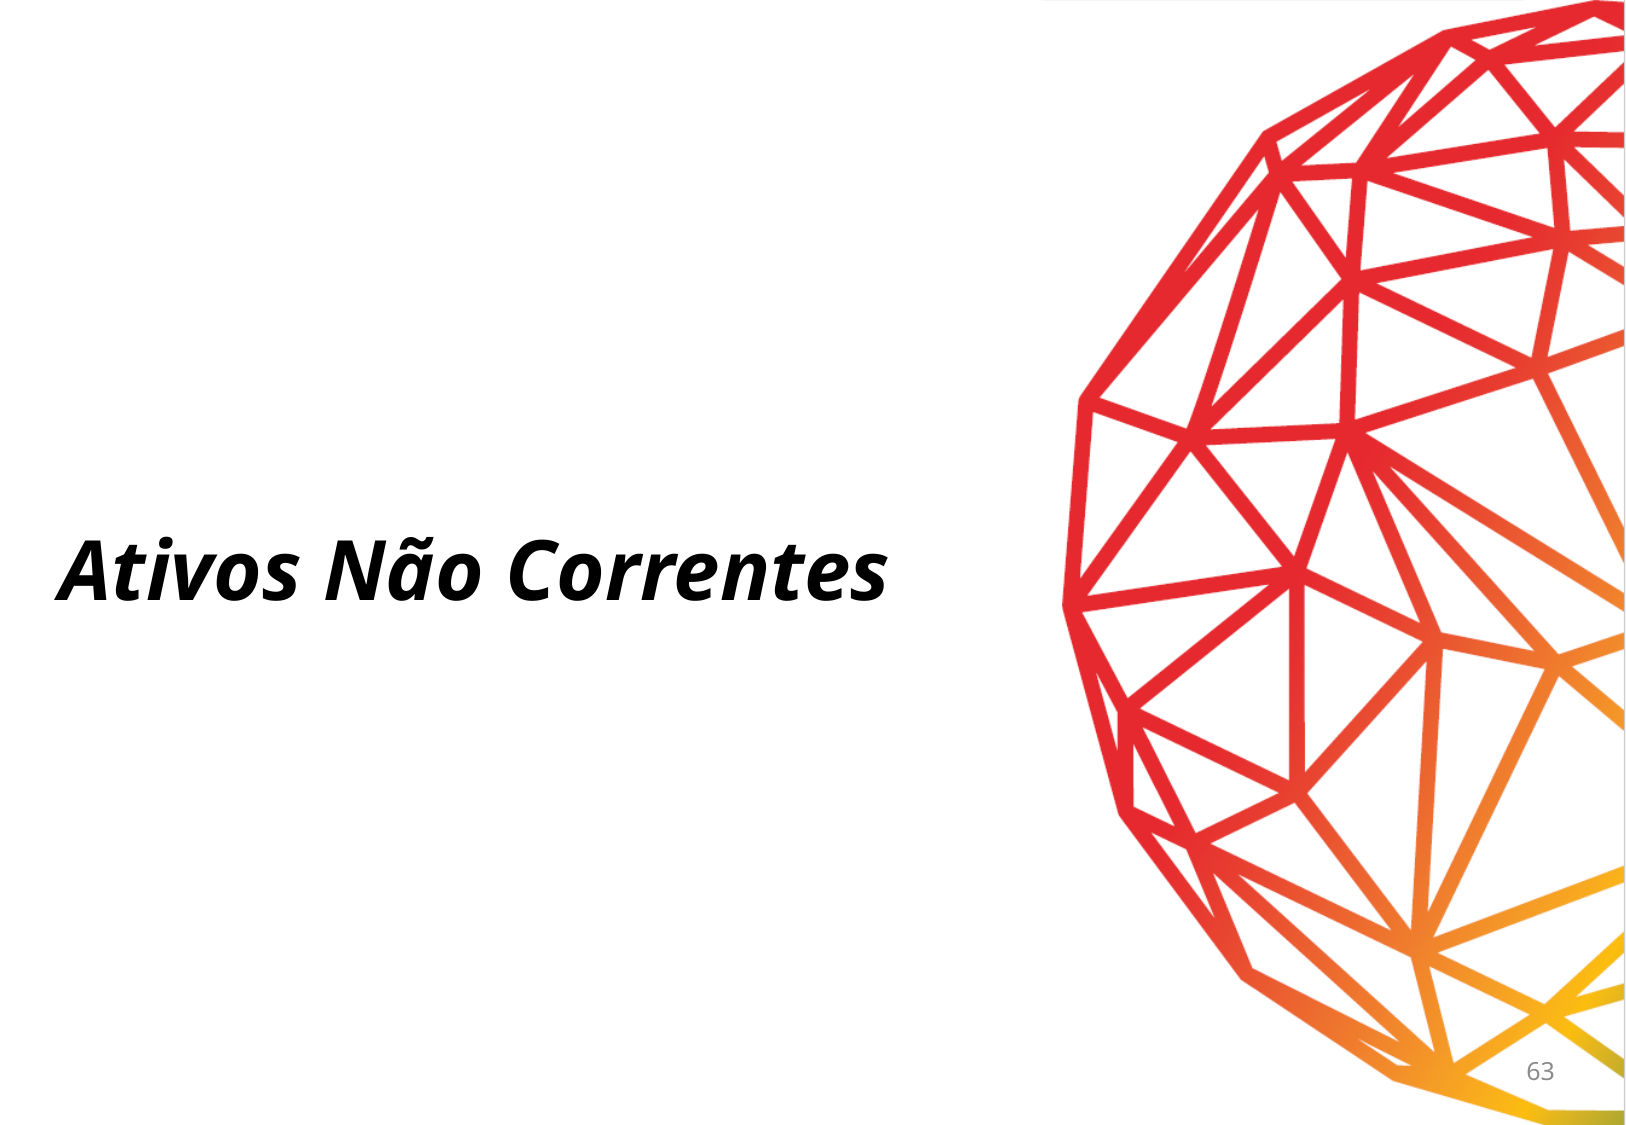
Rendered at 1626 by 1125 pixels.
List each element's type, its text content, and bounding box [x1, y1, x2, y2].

slide_number 63 [1204, 1042, 1570, 1103]
title Ativos Não Correntes [25, 444, 926, 681]
picture [1041, 0, 1626, 1125]
